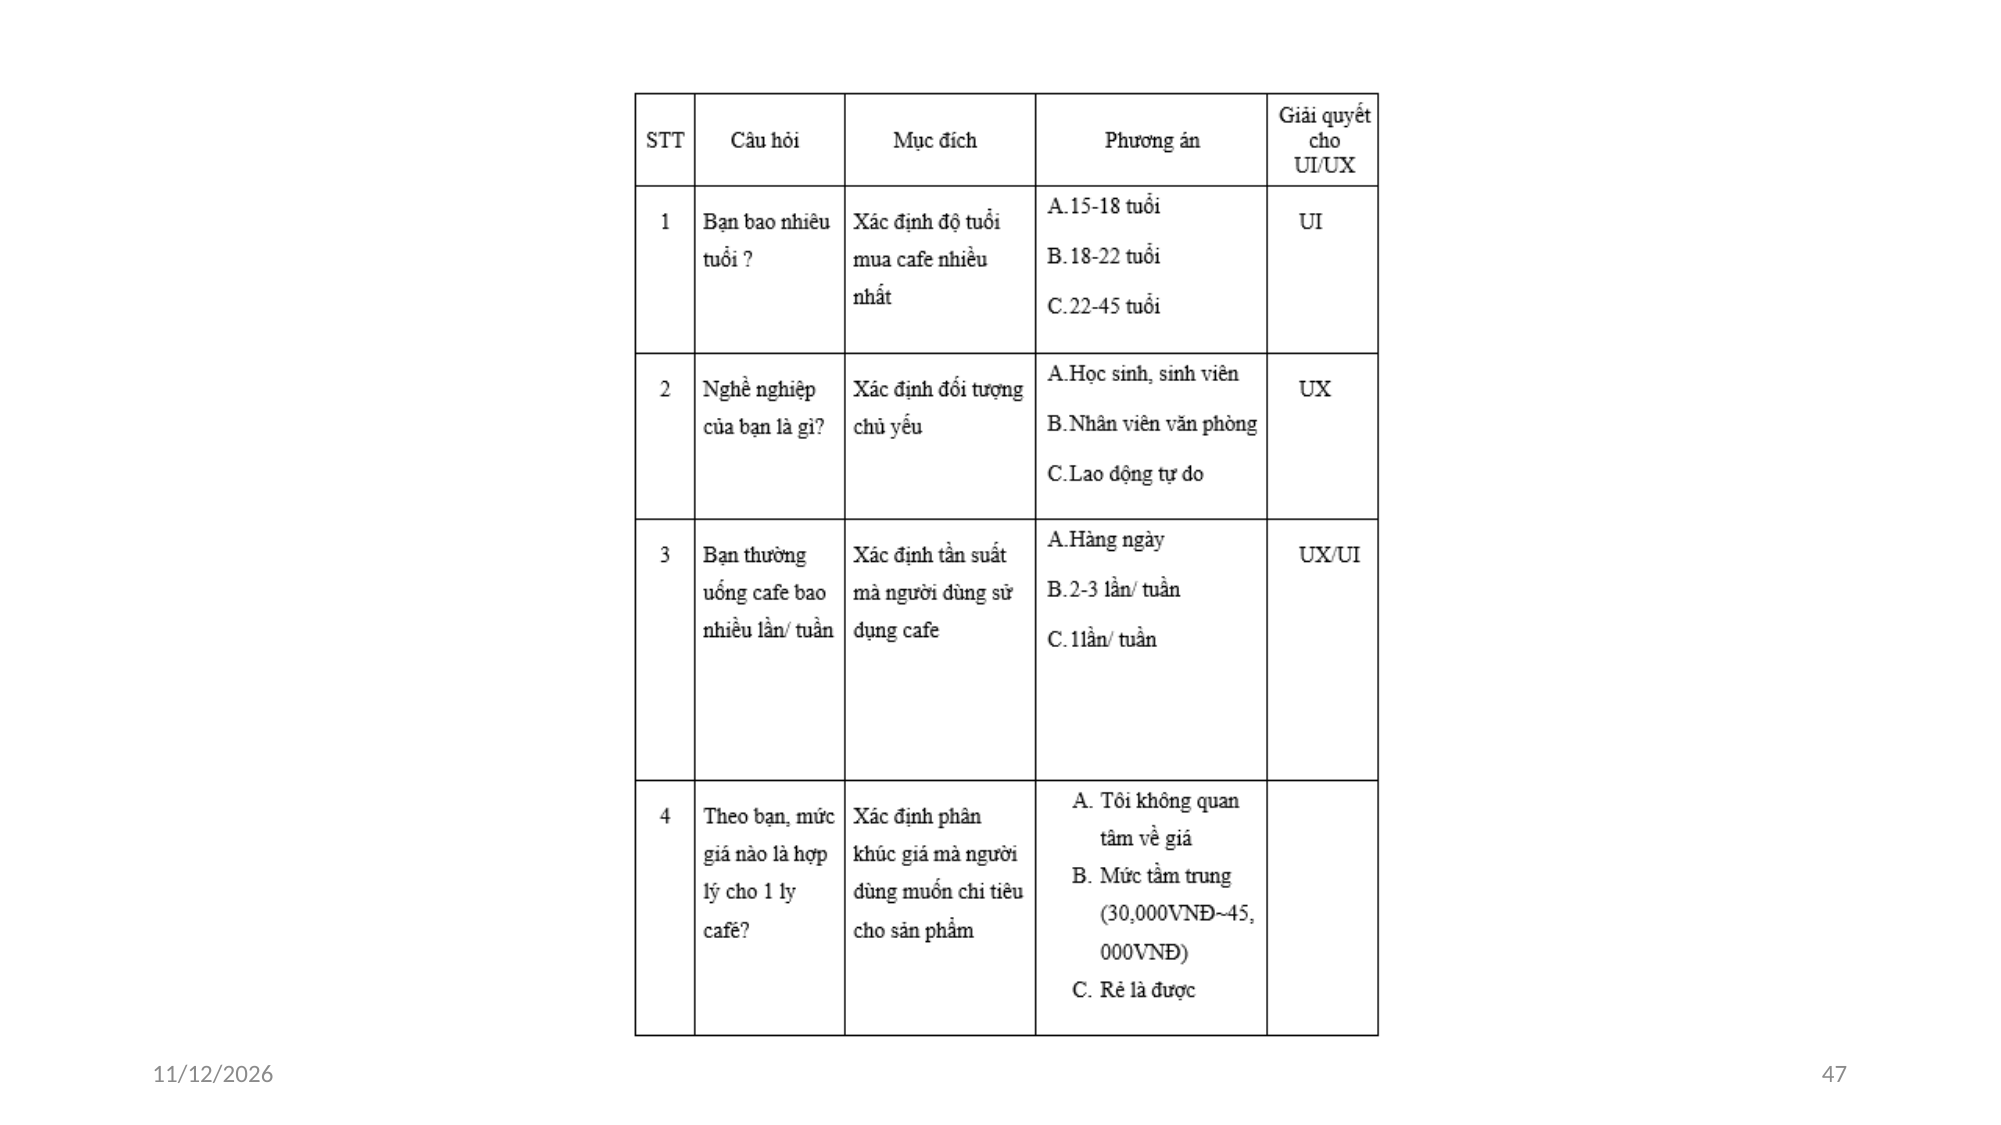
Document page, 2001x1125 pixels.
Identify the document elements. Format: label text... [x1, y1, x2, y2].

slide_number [137, 1042, 588, 1103]
picture [588, 65, 1412, 1060]
slide_number 47 [1412, 1042, 1863, 1103]
